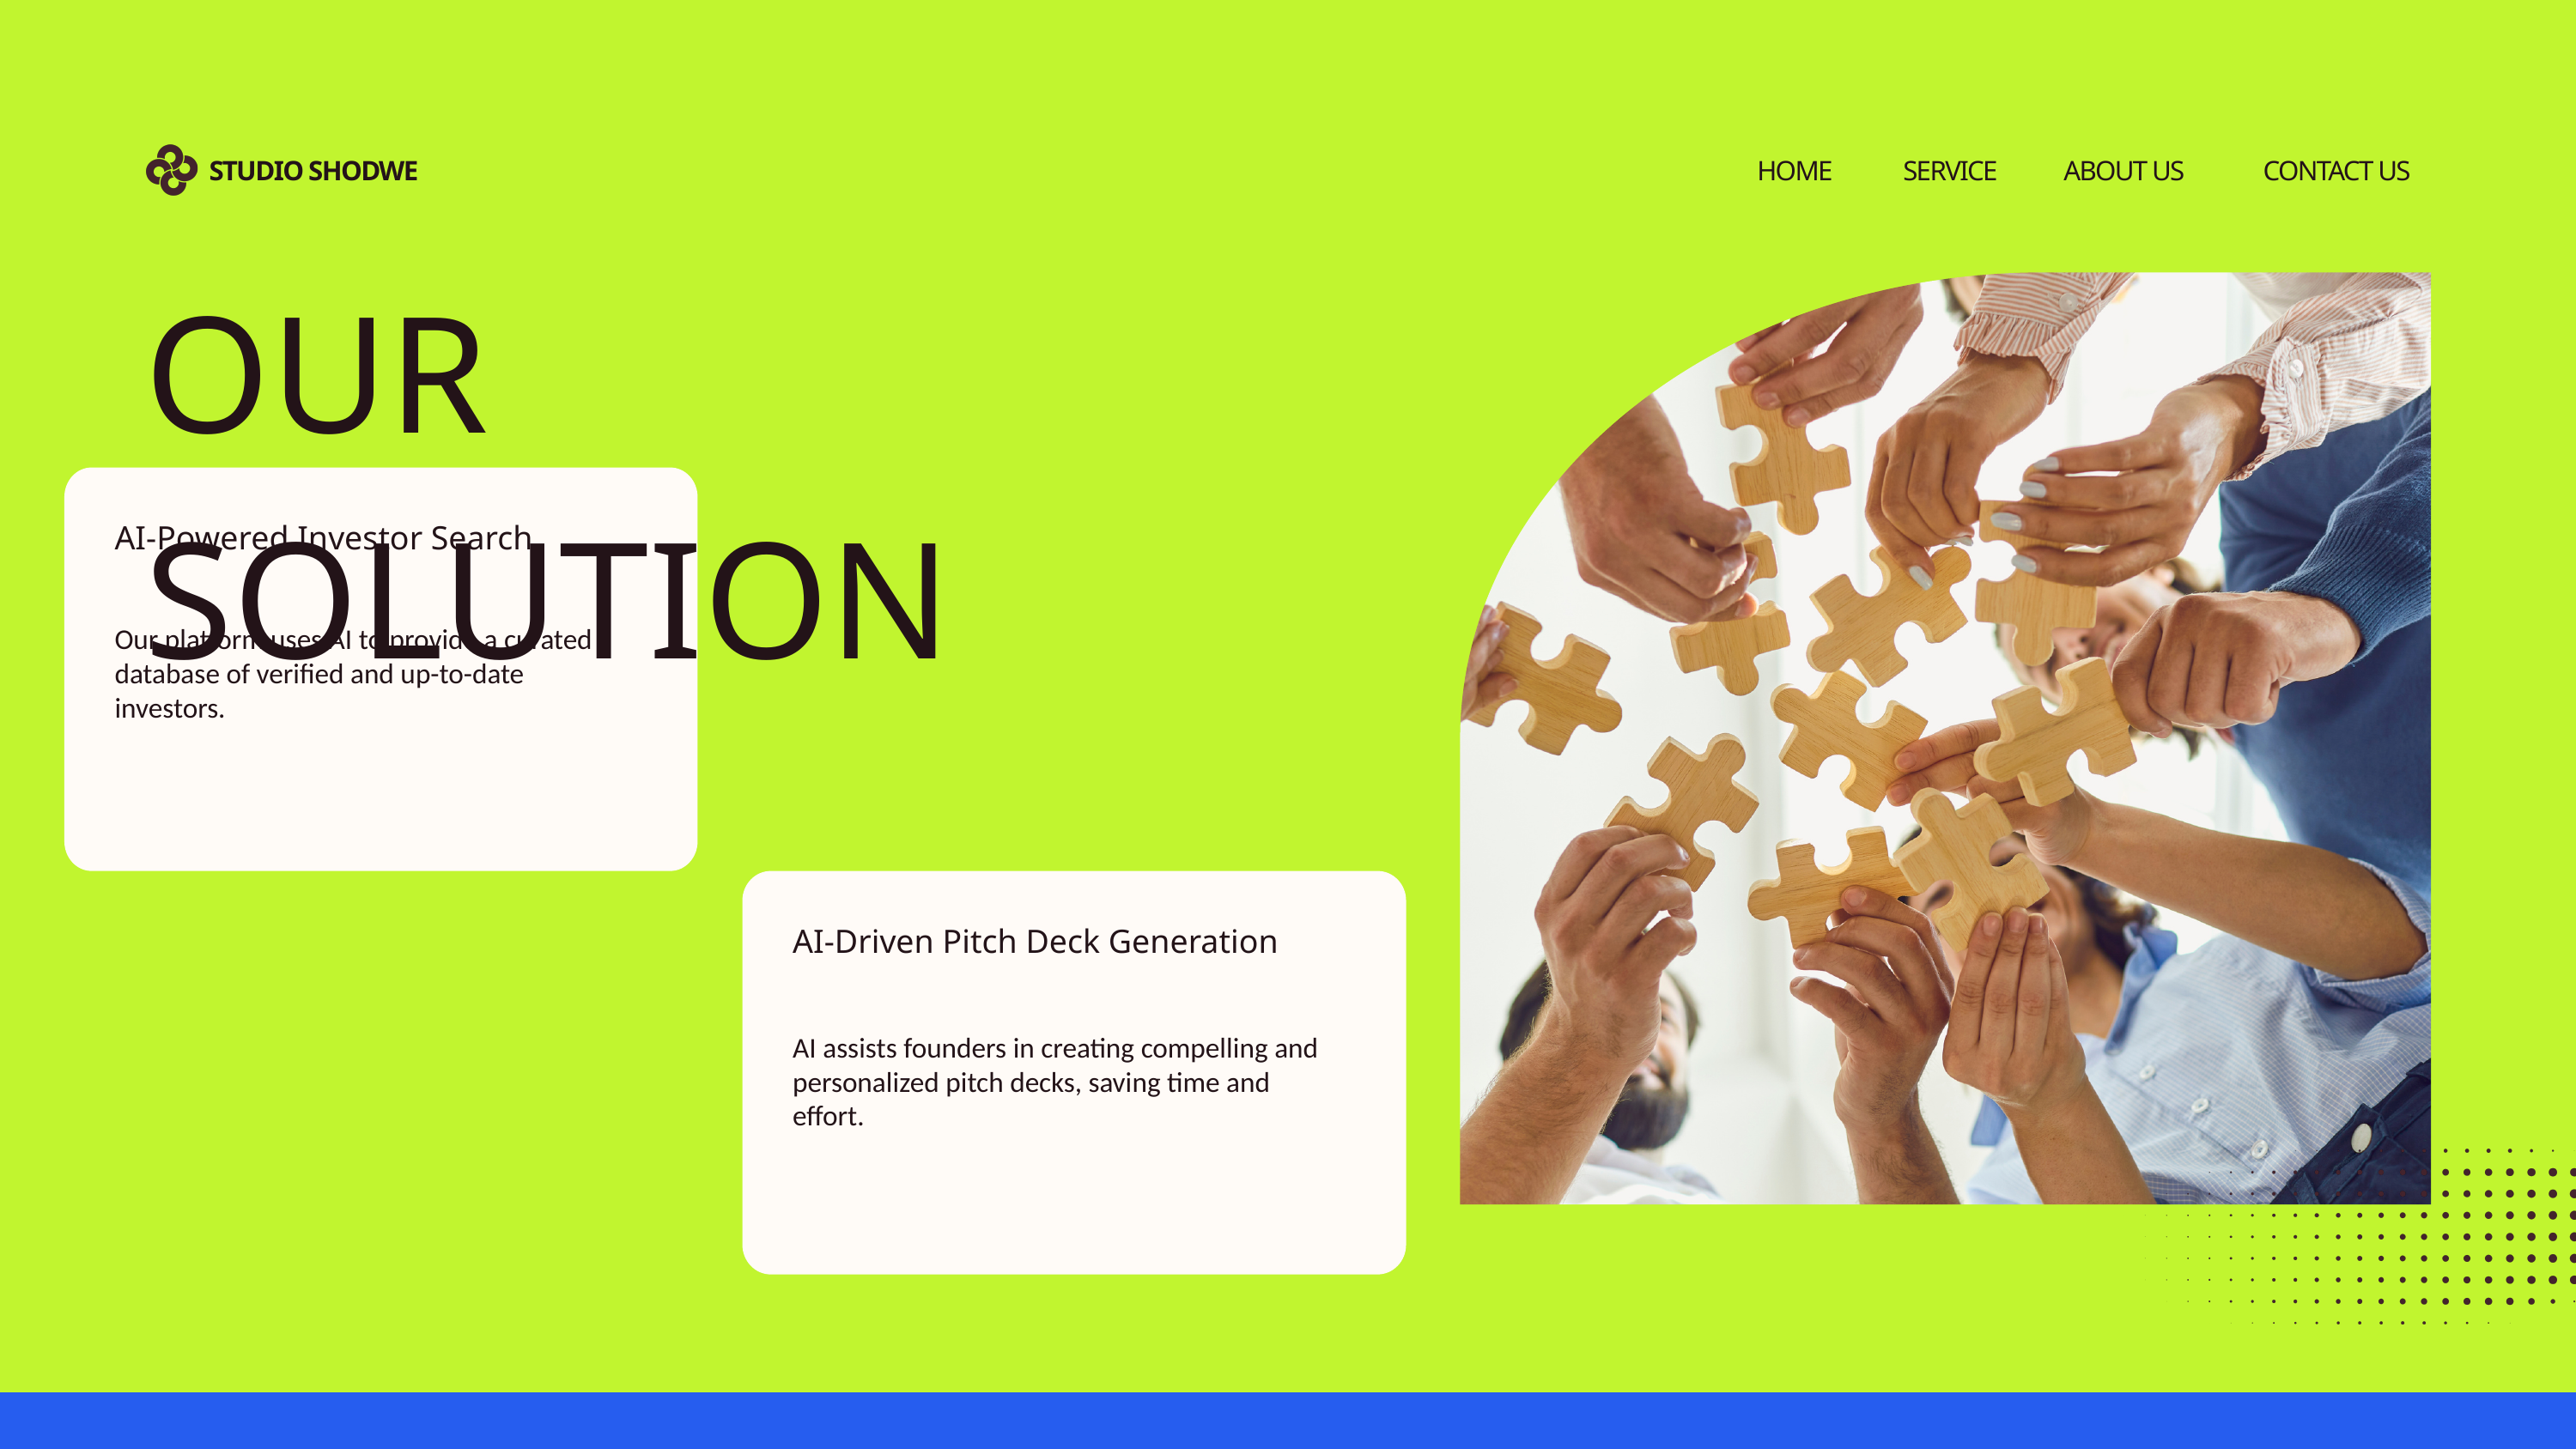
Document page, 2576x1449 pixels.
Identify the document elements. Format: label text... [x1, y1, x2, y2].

text_box SERVICE [1891, 151, 2011, 186]
text_box OUR SOLUTION [144, 239, 1168, 691]
text_box CONTACT US [2243, 151, 2432, 186]
text_box STUDIO SHODWE [209, 151, 453, 186]
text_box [1460, 272, 2432, 1205]
text_box [144, 144, 198, 196]
text_box HOME [1735, 151, 1855, 186]
text_box [2123, 1149, 2576, 1325]
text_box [64, 467, 698, 871]
text_box ABOUT US [2046, 151, 2202, 186]
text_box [0, 1391, 2576, 1449]
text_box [742, 870, 1406, 1275]
